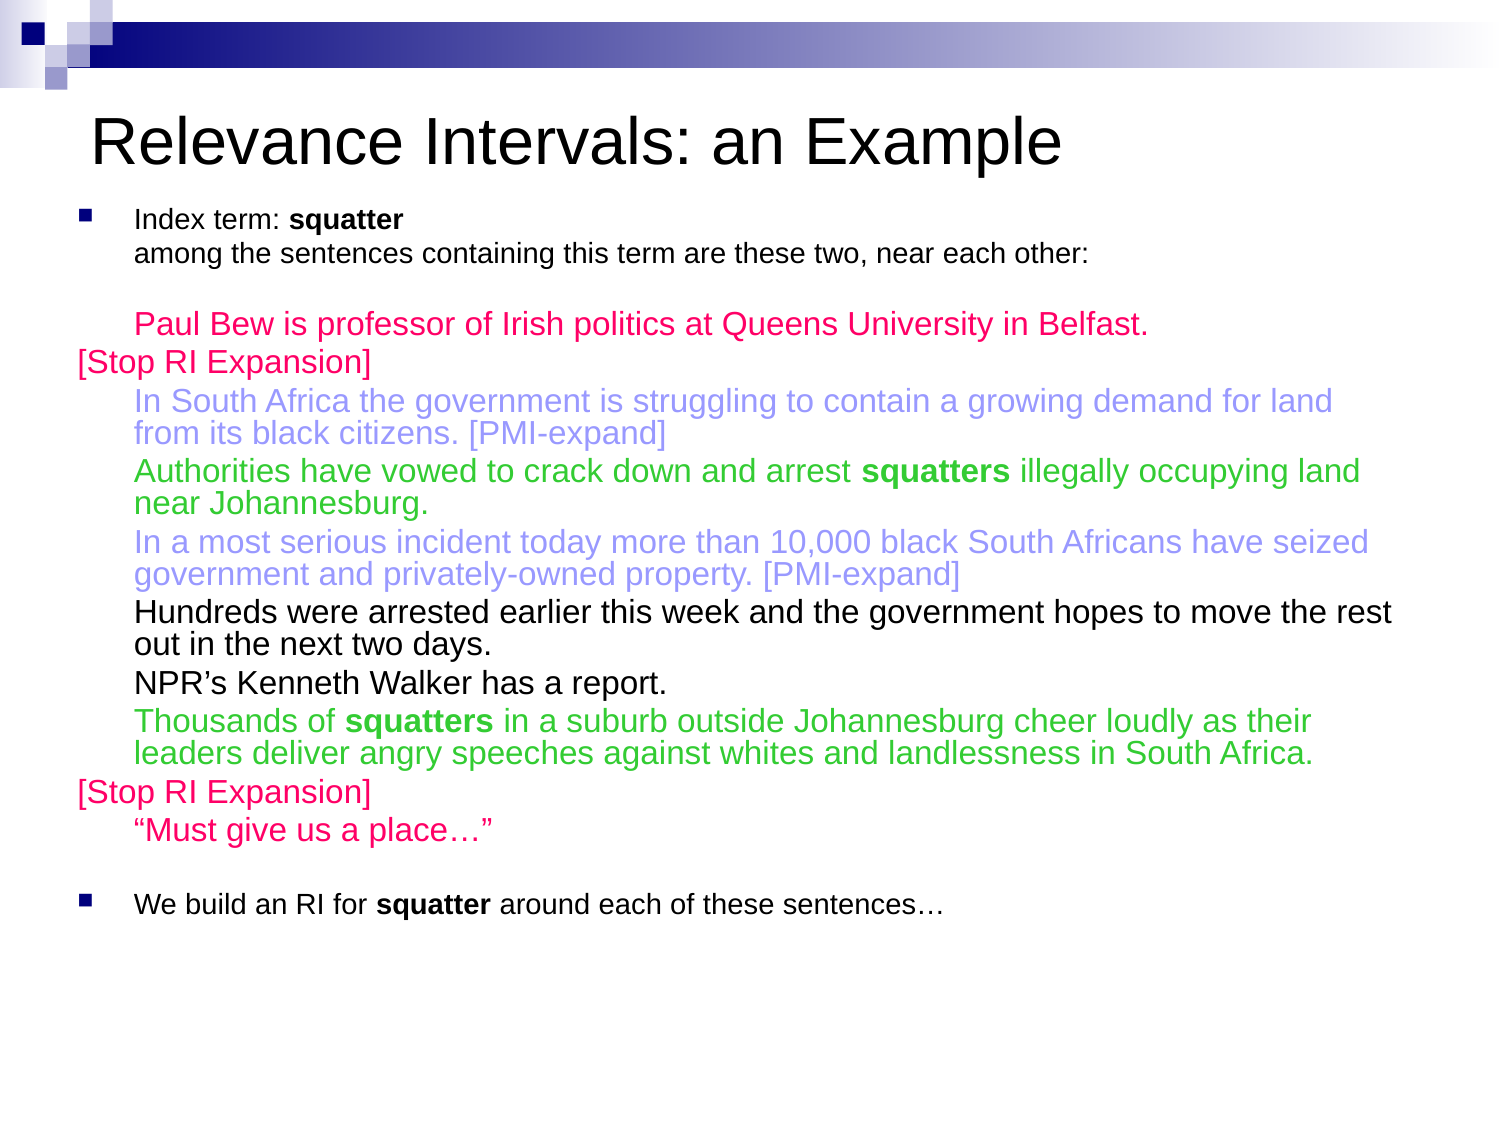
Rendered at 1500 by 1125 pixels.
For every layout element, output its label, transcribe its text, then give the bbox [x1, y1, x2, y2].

list Index term: squatter among the sentences containing this term are these two, near each other: Paul Bew is professor of Irish politics at Queens University in Belfast. [Stop RI Expansion] In South Africa the government is struggling to contain a growing demand for land from its black citizens. [PMI-expand] Authorities have vowed to crack down and arrest squatters illegally occupying land near Johannesburg. In a most serious incident today more than 10,000 black South Africans have seized government and privately-owned property. [PMI-expand] Hundreds were arrested earlier this week and the government hopes to move the rest out in the next two days. NPR’s Kenneth Walker has a report. Thousands of squatters in a suburb outside Johannesburg cheer loudly as their leaders deliver angry speeches against whites and landlessness in South Africa. [Stop RI Expansion] “Must give us a place…” We build an RI for squatter around each of these sentences… [62, 200, 1413, 1000]
title Relevance Intervals: an Example [75, 75, 1425, 200]
